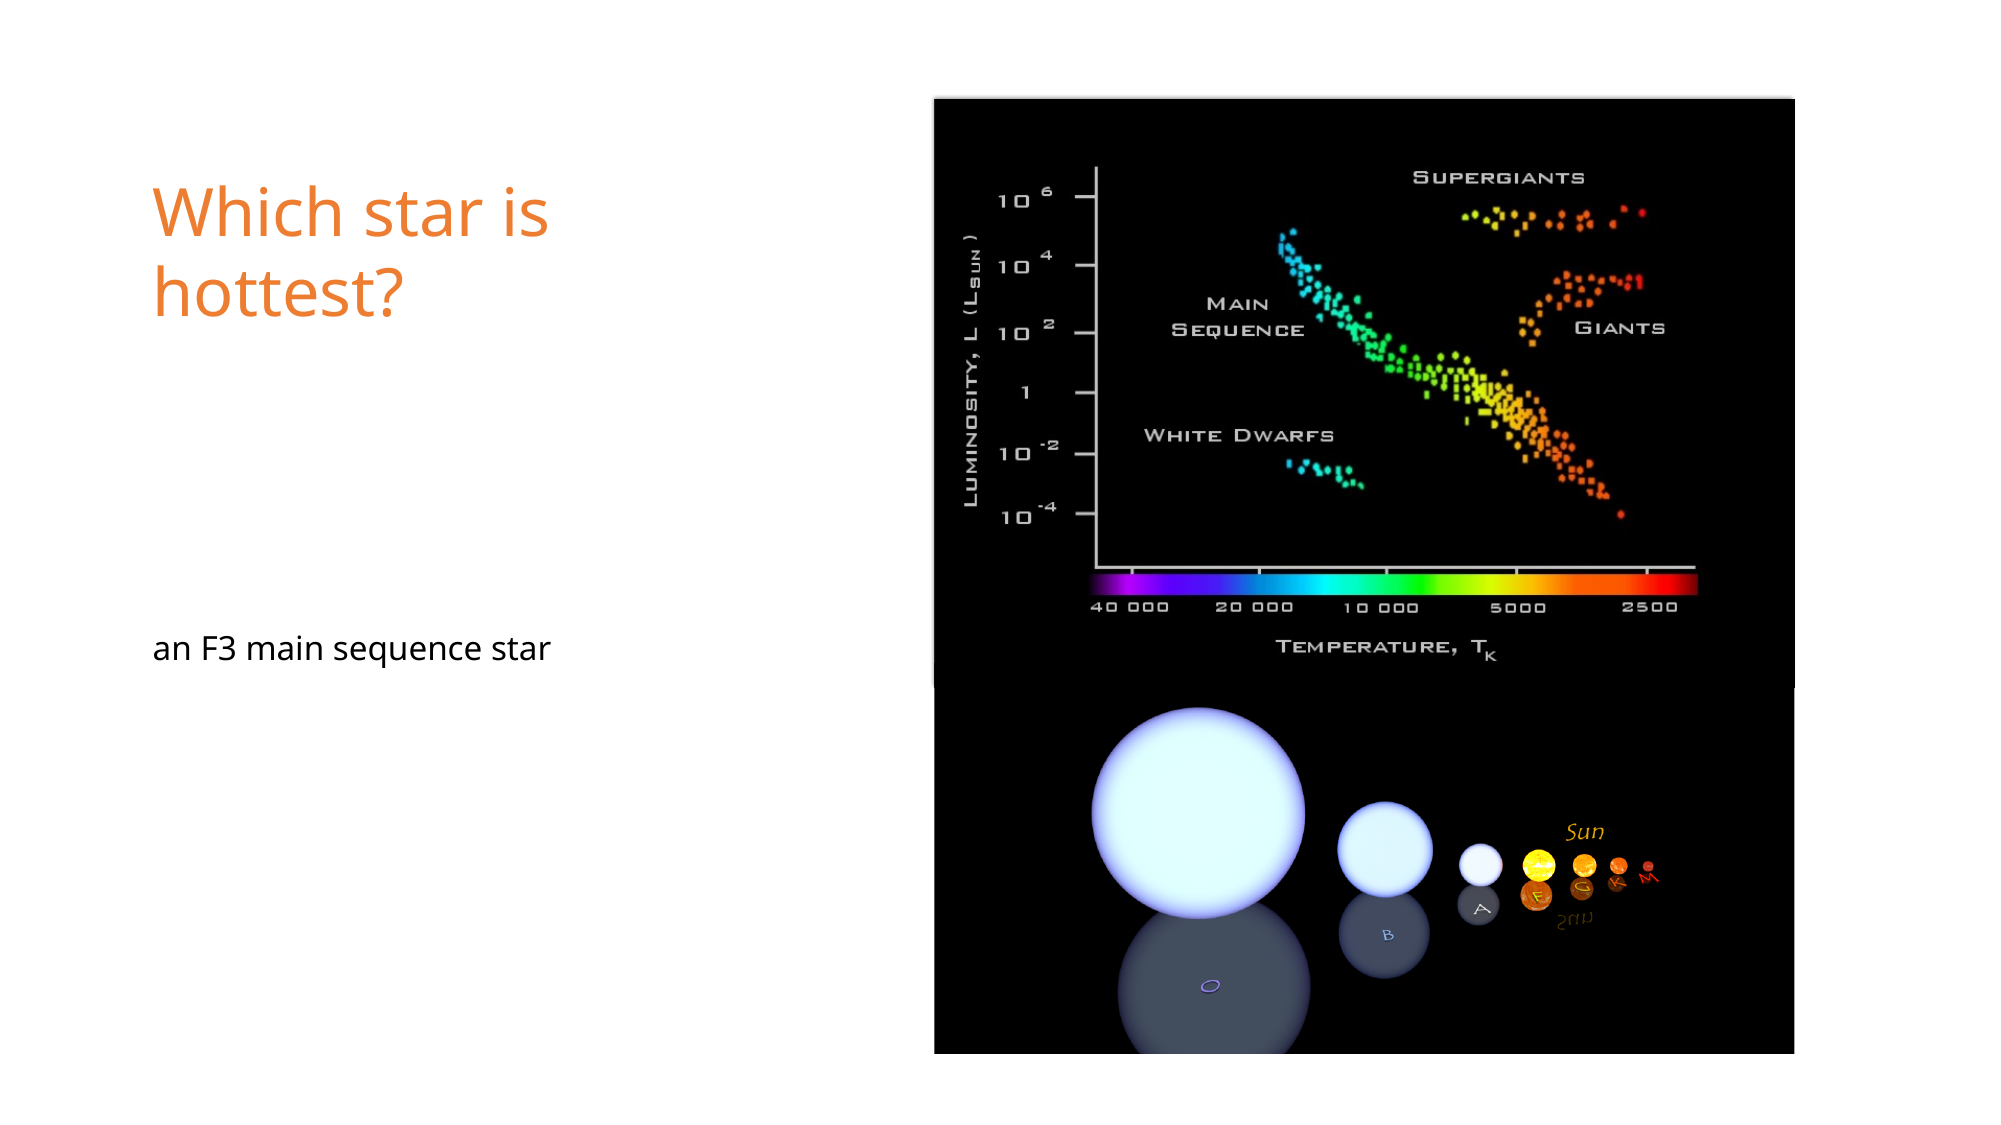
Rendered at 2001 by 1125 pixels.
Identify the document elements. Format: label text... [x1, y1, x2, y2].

title Which star is hottest? [137, 75, 783, 338]
picture [934, 99, 1795, 1054]
list a G5 main sequence star a K2 supergiant an F3 main sequence star an F8 horizontal branch giant [137, 344, 783, 962]
